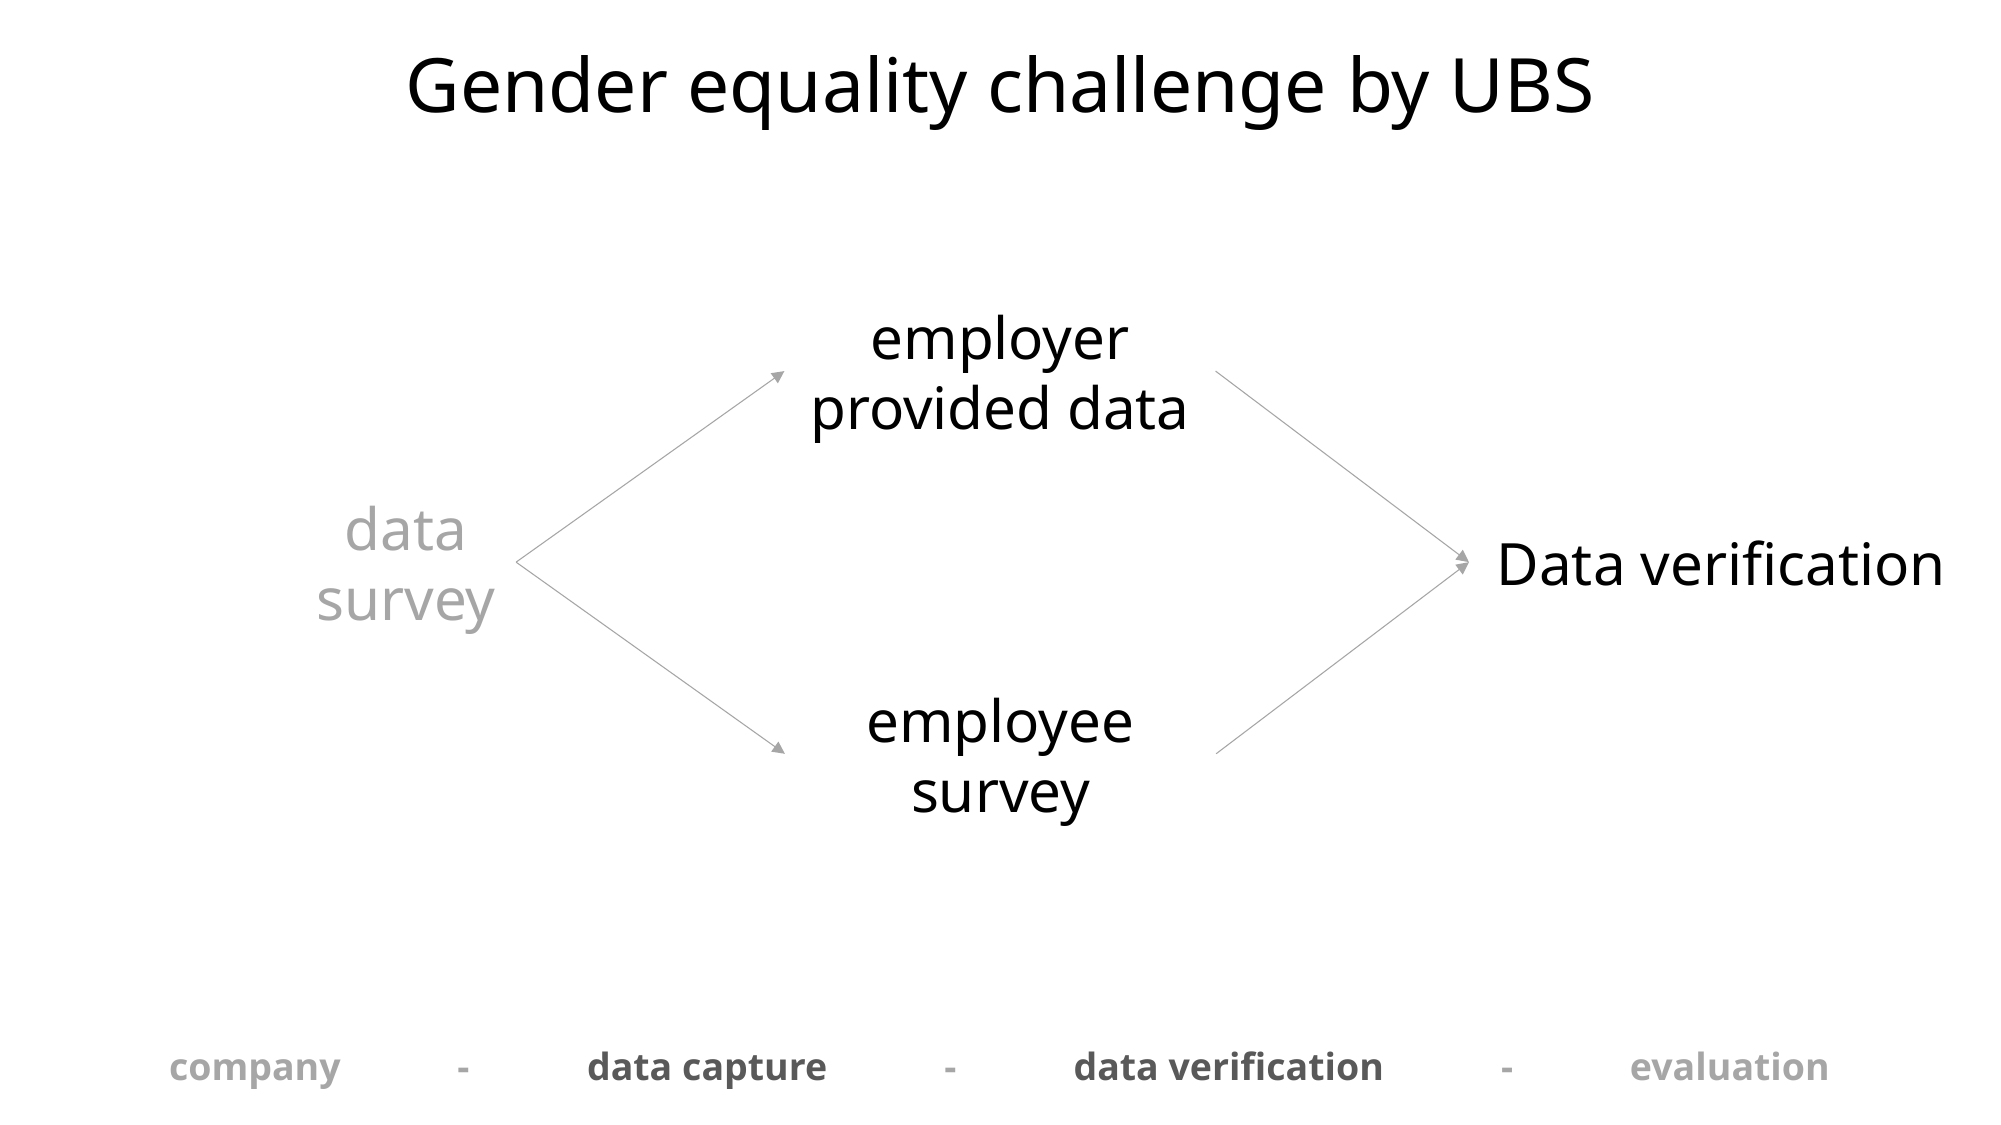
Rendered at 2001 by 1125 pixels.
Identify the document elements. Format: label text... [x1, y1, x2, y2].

text_box Gender equality challenge by UBS [134, 29, 1866, 135]
text_box employee survey [784, 676, 1217, 832]
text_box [1215, 371, 1469, 563]
text_box company - data capture - data verification - evaluation [40, 1035, 1960, 1095]
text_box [1216, 562, 1469, 754]
text_box Data verification [1469, 519, 1973, 605]
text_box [295, 371, 785, 754]
text_box employer provided data [784, 293, 1216, 449]
